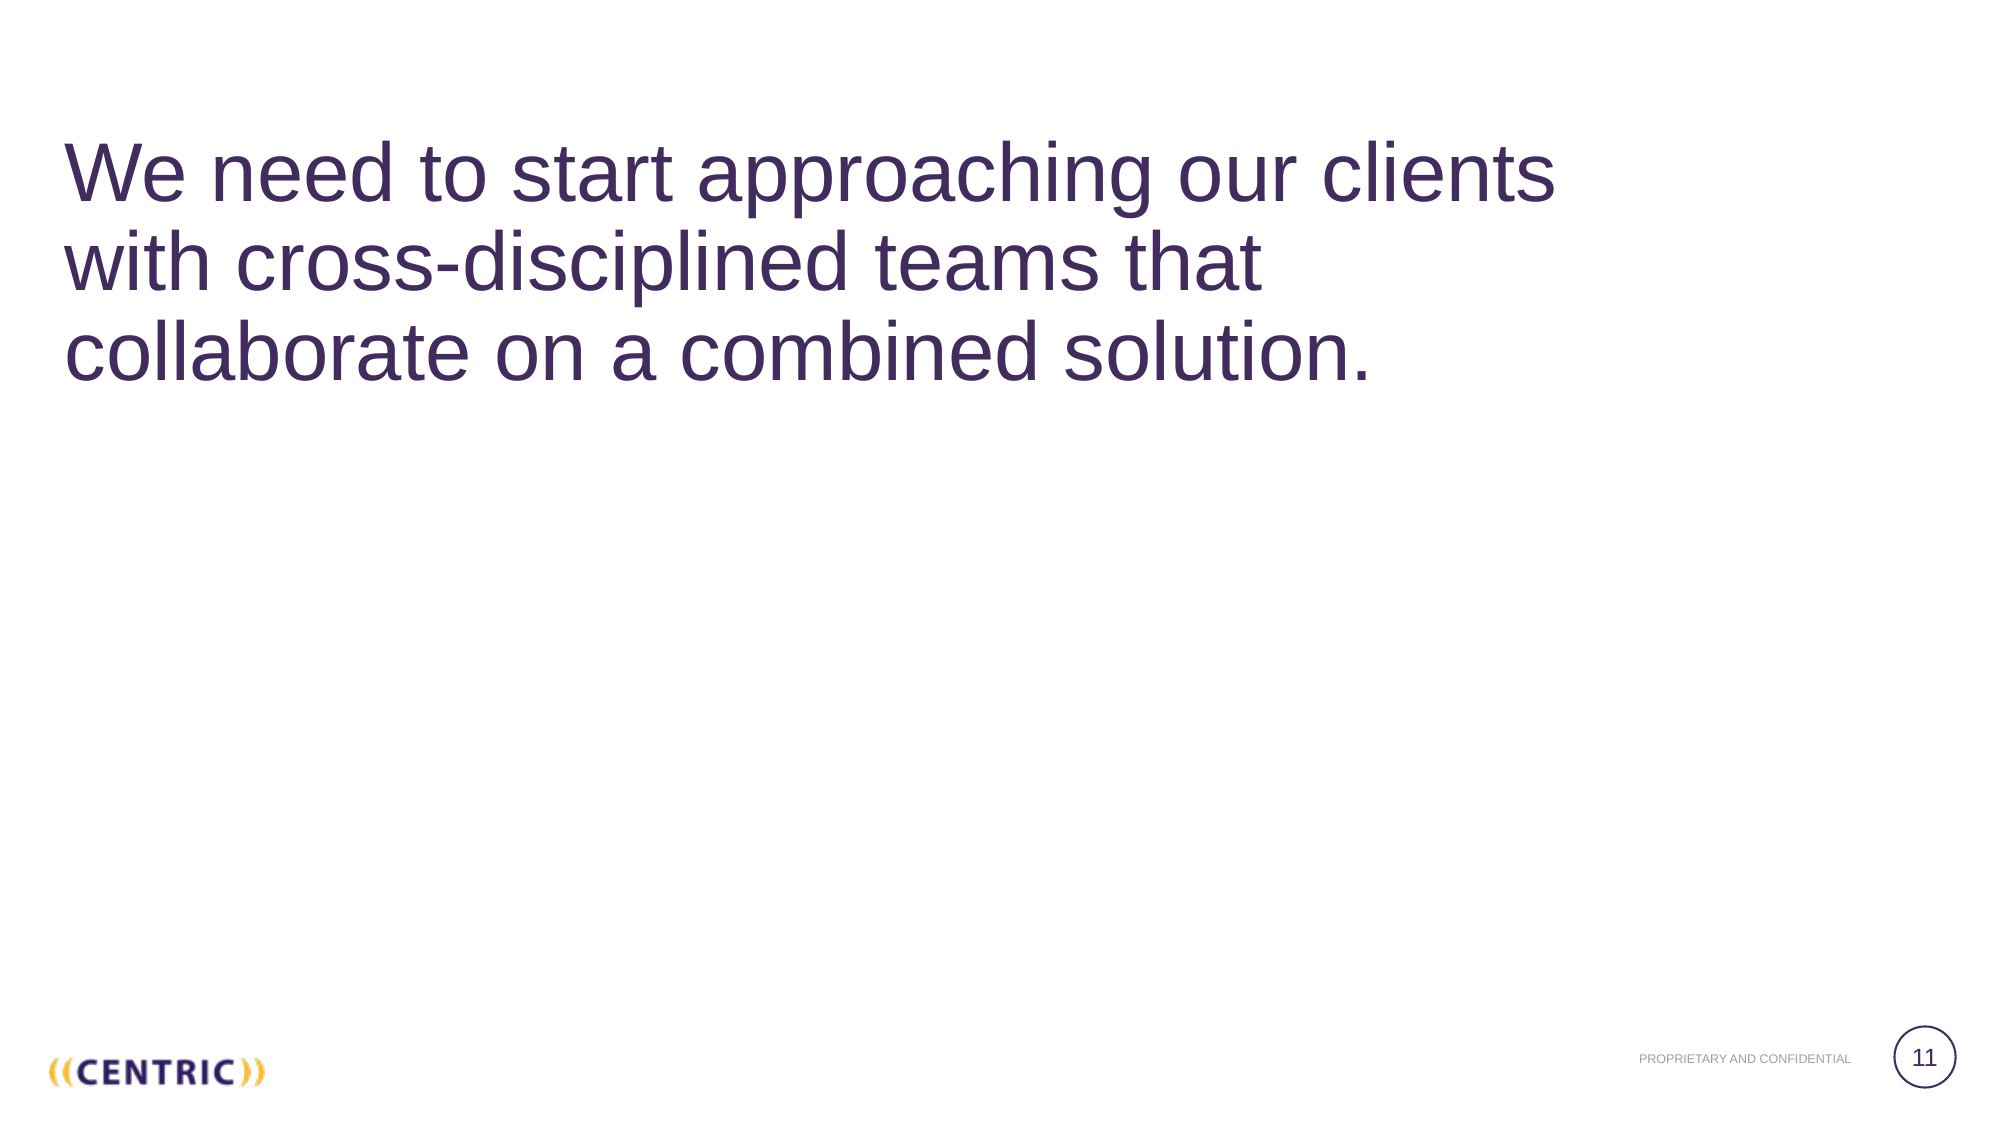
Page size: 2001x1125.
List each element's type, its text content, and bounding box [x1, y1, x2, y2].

title We need to start approaching our clients with cross-disciplined teams that collaborate on a combined solution. [49, 121, 1687, 748]
picture [49, 1057, 265, 1088]
